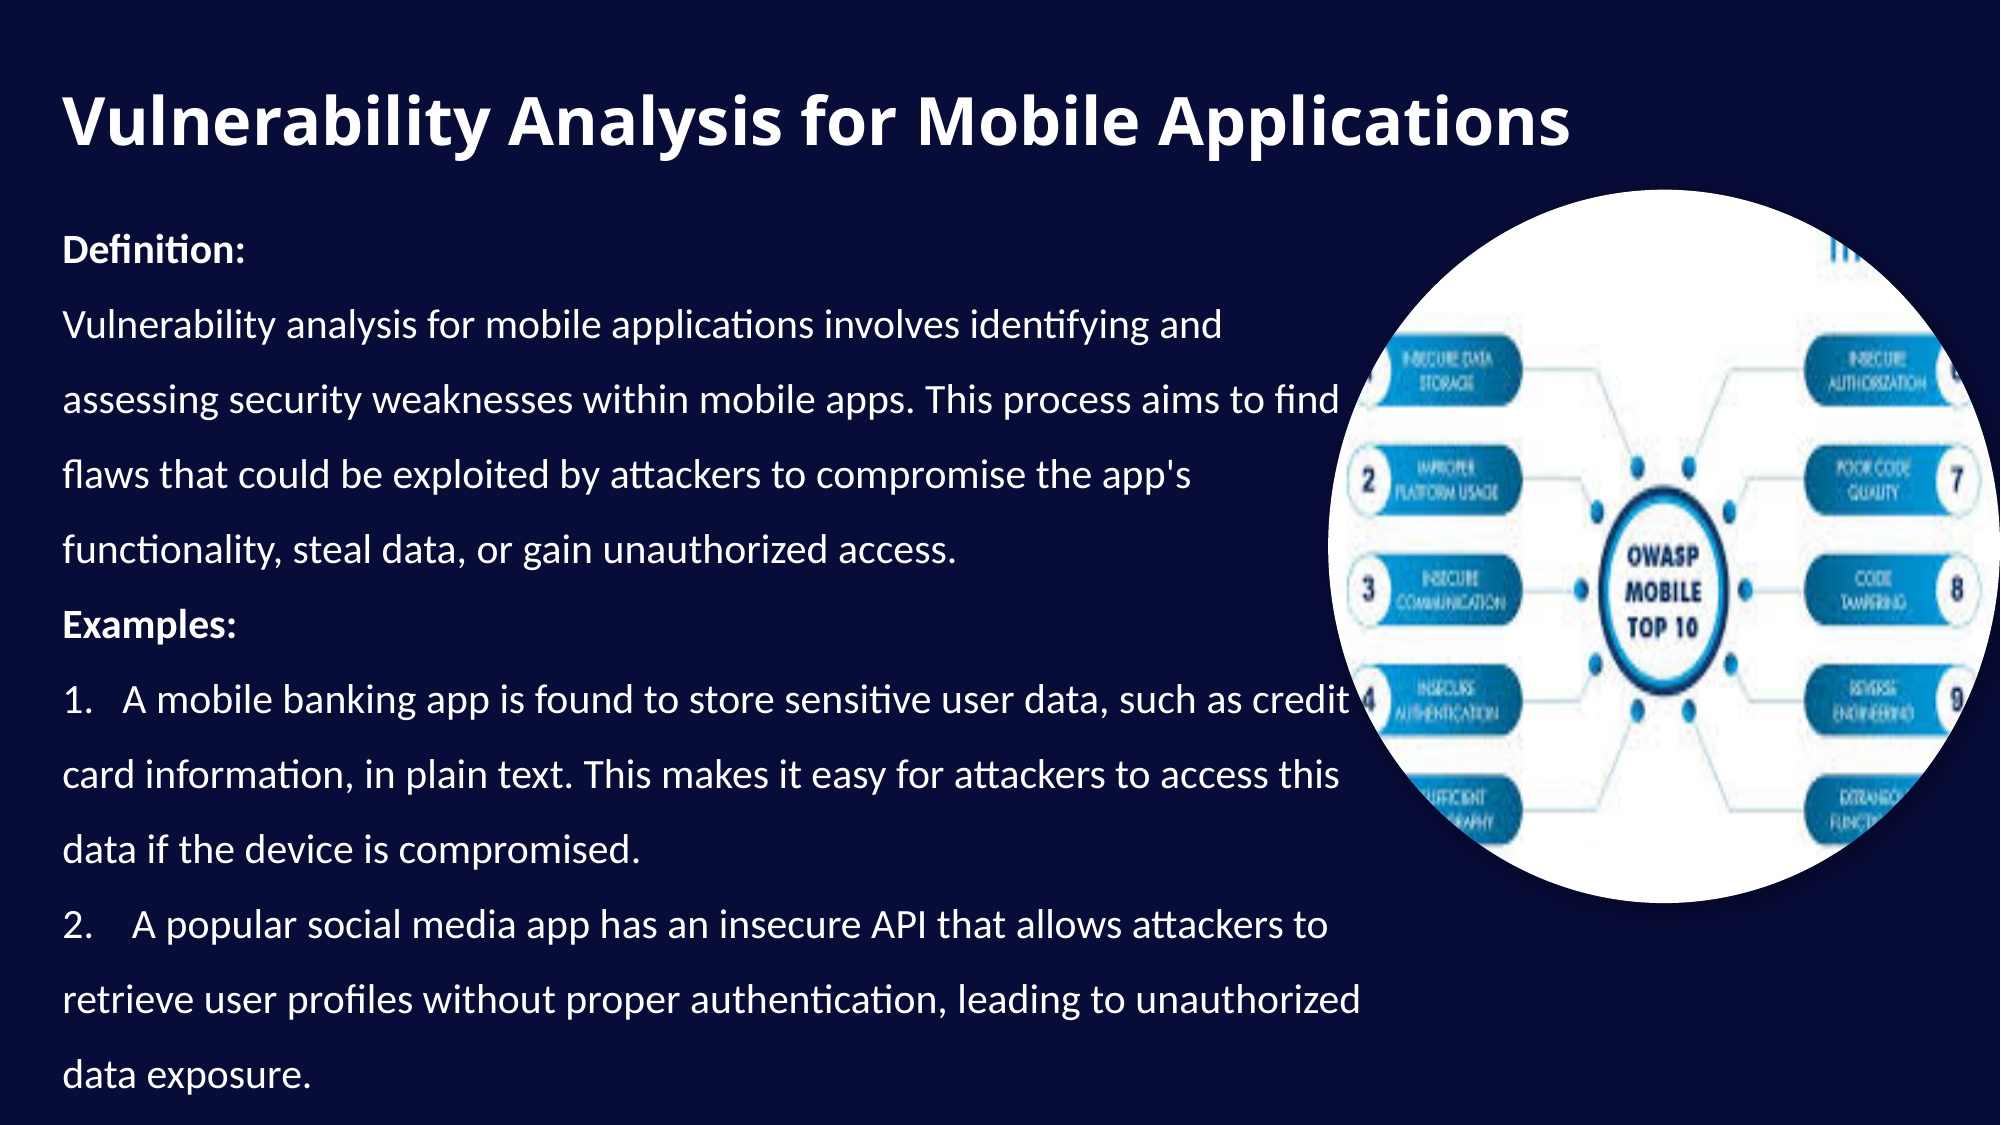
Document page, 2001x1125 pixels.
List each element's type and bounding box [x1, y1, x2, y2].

text_box [47, 71, 2000, 1114]
